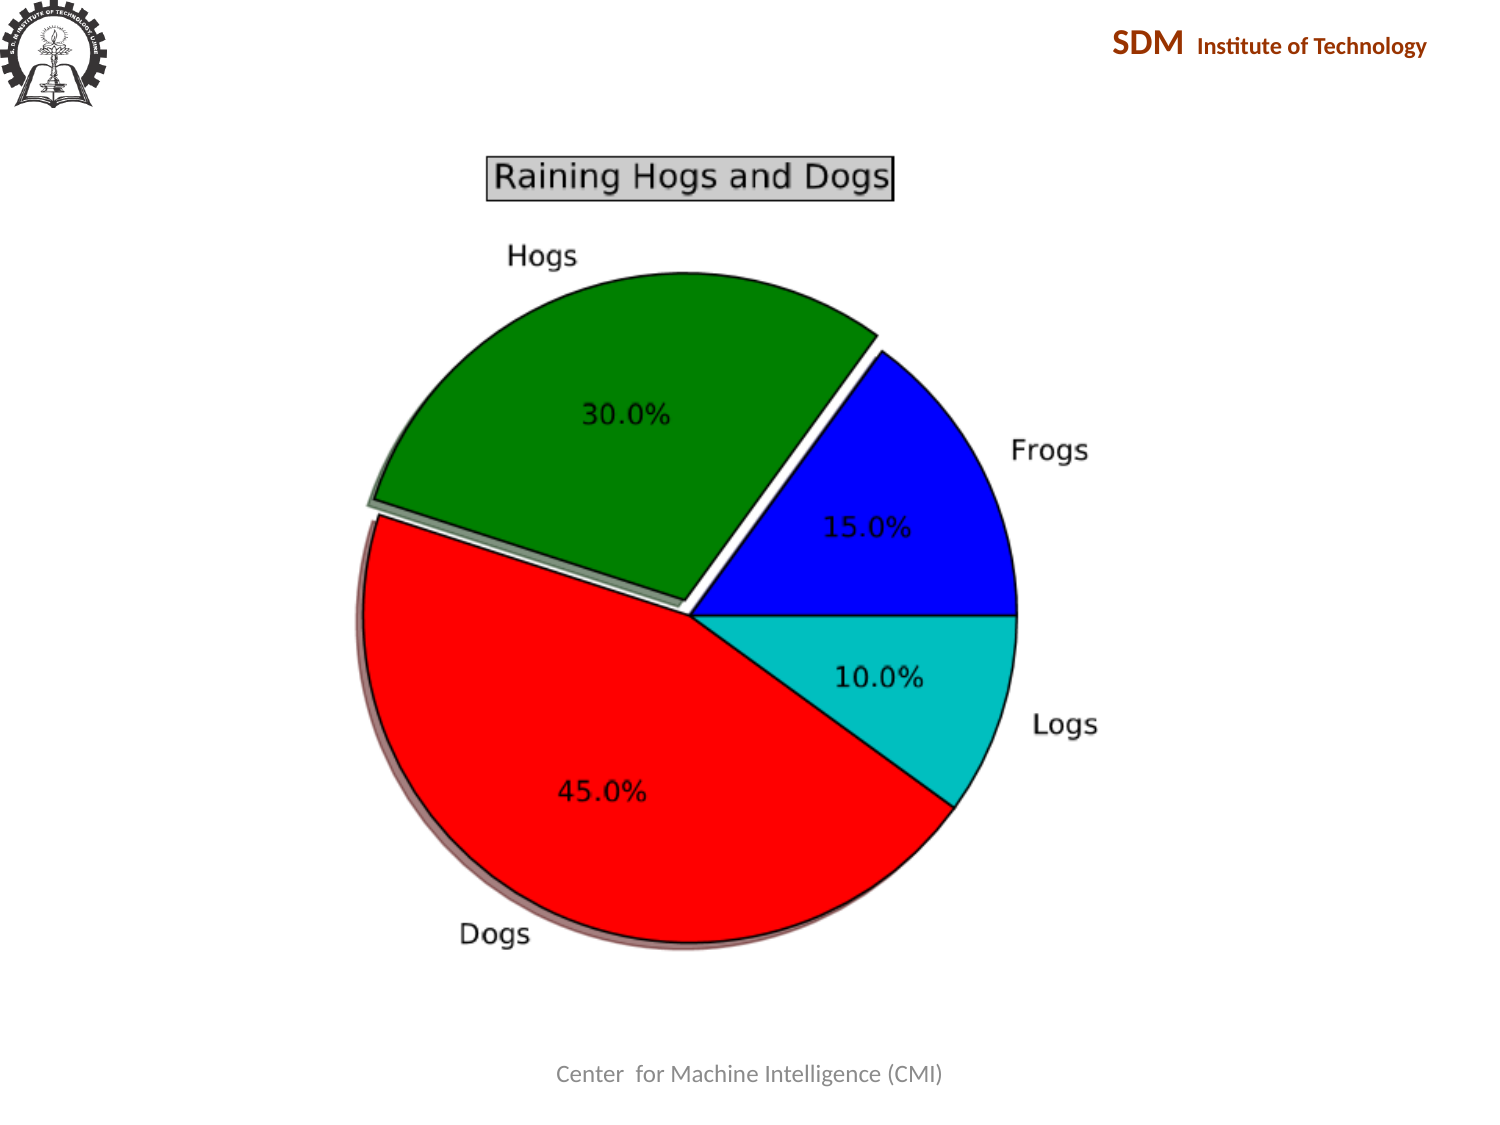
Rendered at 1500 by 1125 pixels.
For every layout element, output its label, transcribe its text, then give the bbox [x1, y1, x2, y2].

picture [0, 0, 107, 108]
footer Center for Machine Intelligence (CMI) [512, 1043, 988, 1103]
picture [211, 89, 1289, 1036]
